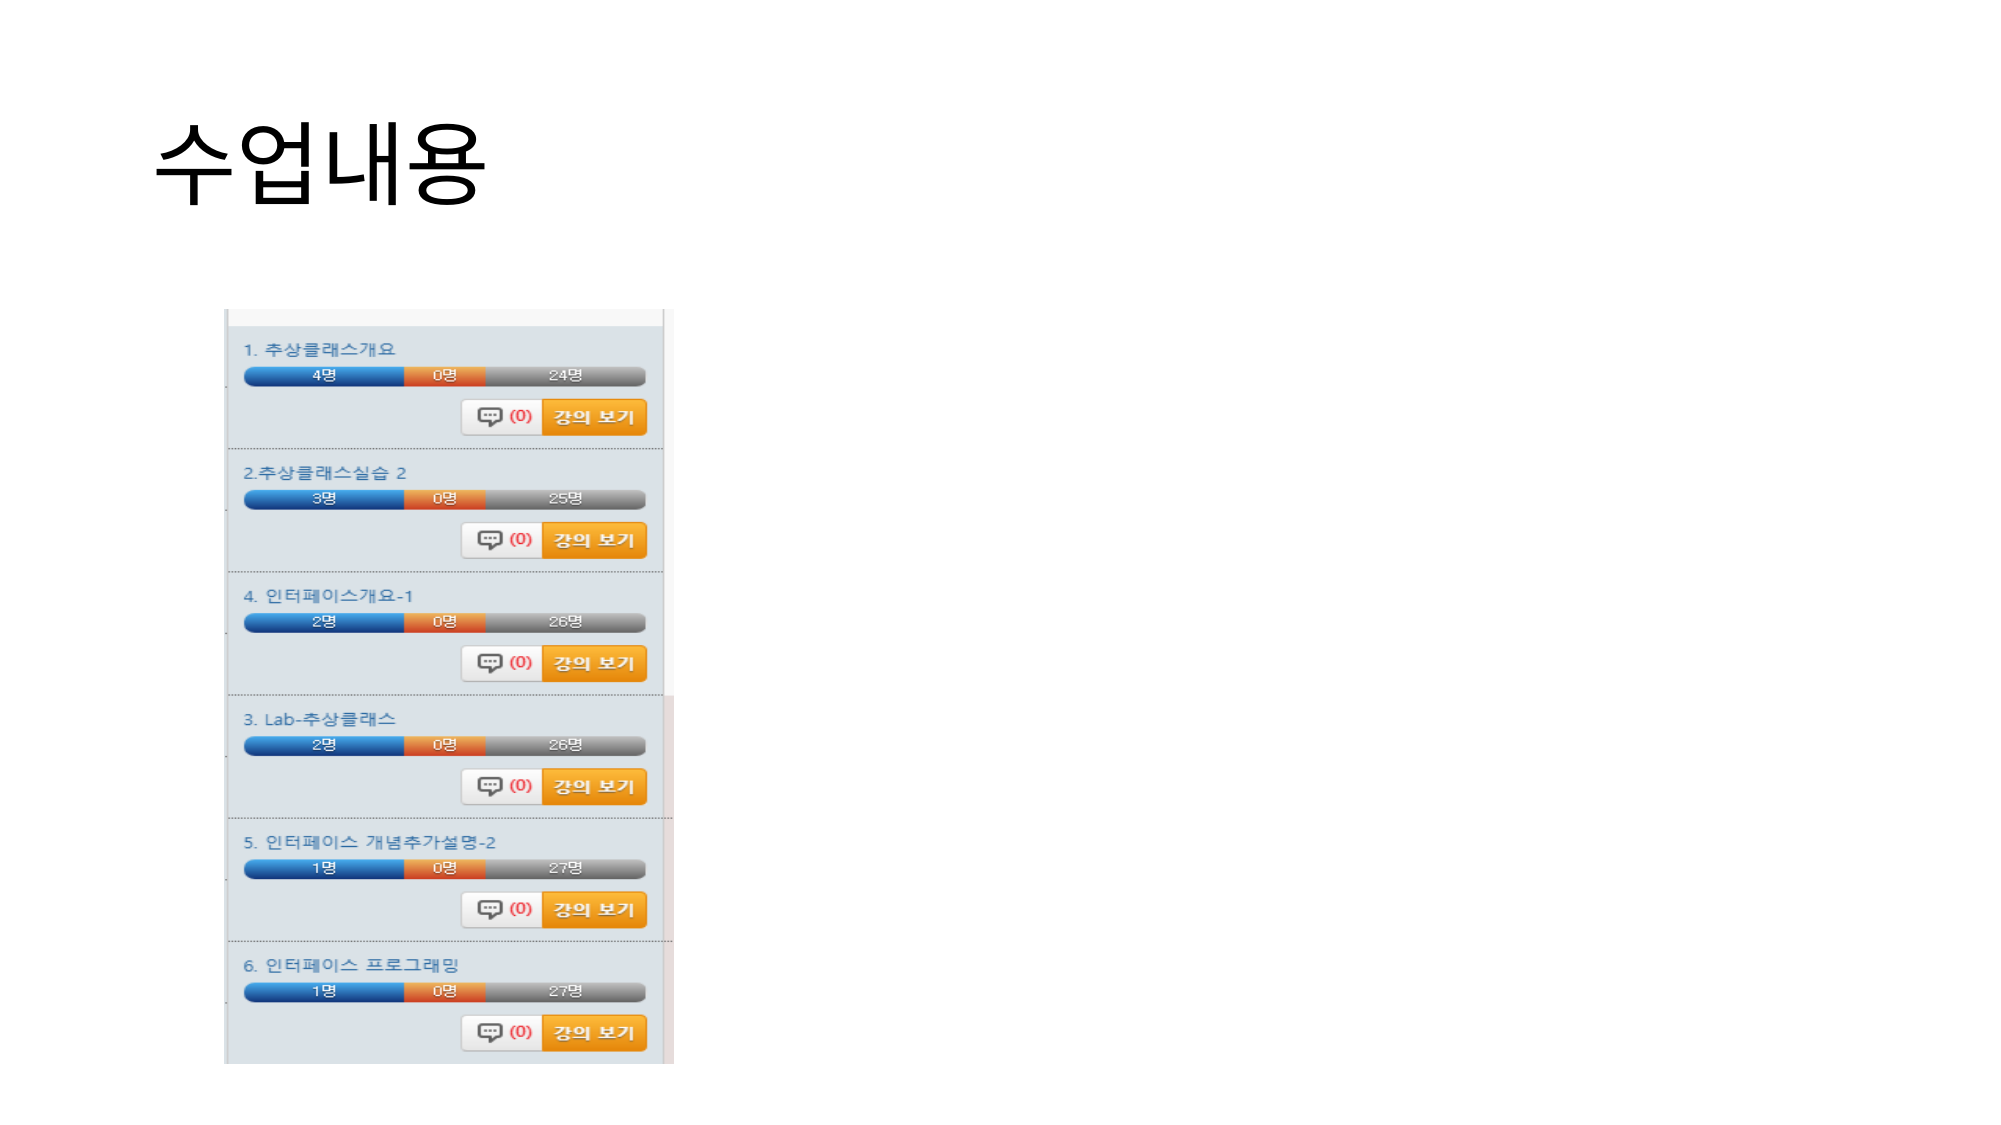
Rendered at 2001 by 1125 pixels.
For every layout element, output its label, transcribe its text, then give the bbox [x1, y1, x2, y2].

picture [224, 309, 674, 1064]
title 수업내용 [137, 59, 1863, 278]
